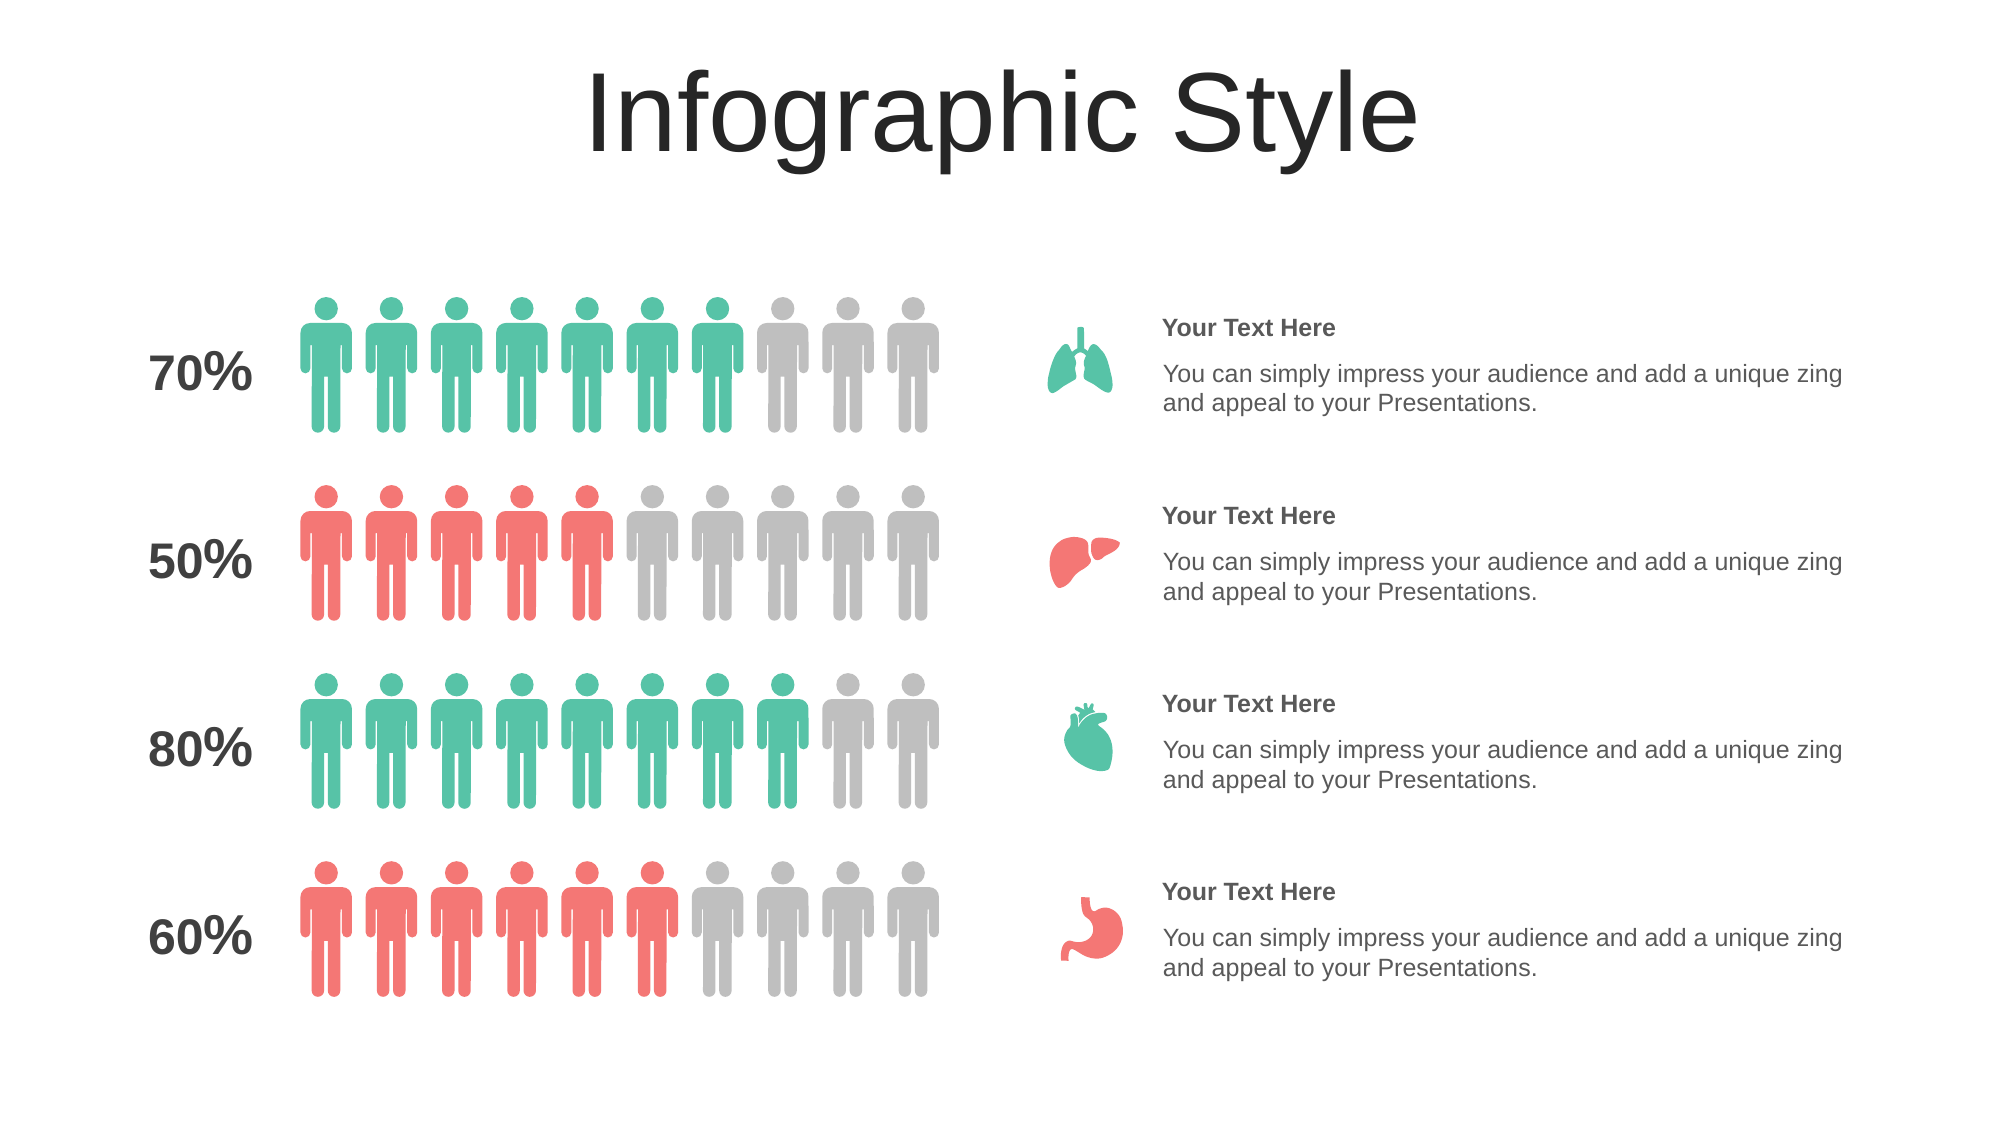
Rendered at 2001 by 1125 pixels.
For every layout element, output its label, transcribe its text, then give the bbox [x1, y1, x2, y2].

text_box [1047, 326, 1113, 394]
text_box 80% [129, 703, 273, 786]
text_box 70% [129, 326, 273, 410]
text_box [1147, 680, 1869, 802]
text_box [300, 861, 939, 997]
text_box [1049, 536, 1091, 588]
text_box [1060, 897, 1123, 961]
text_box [300, 673, 939, 809]
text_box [300, 485, 939, 621]
text_box 50% [129, 515, 273, 598]
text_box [300, 297, 939, 433]
text_box [1064, 703, 1113, 772]
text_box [1147, 492, 1869, 614]
text_box 60% [129, 891, 273, 974]
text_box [1147, 868, 1869, 990]
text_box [1147, 304, 1869, 426]
list Infographic Style [53, 55, 1952, 175]
text_box [1091, 537, 1120, 561]
